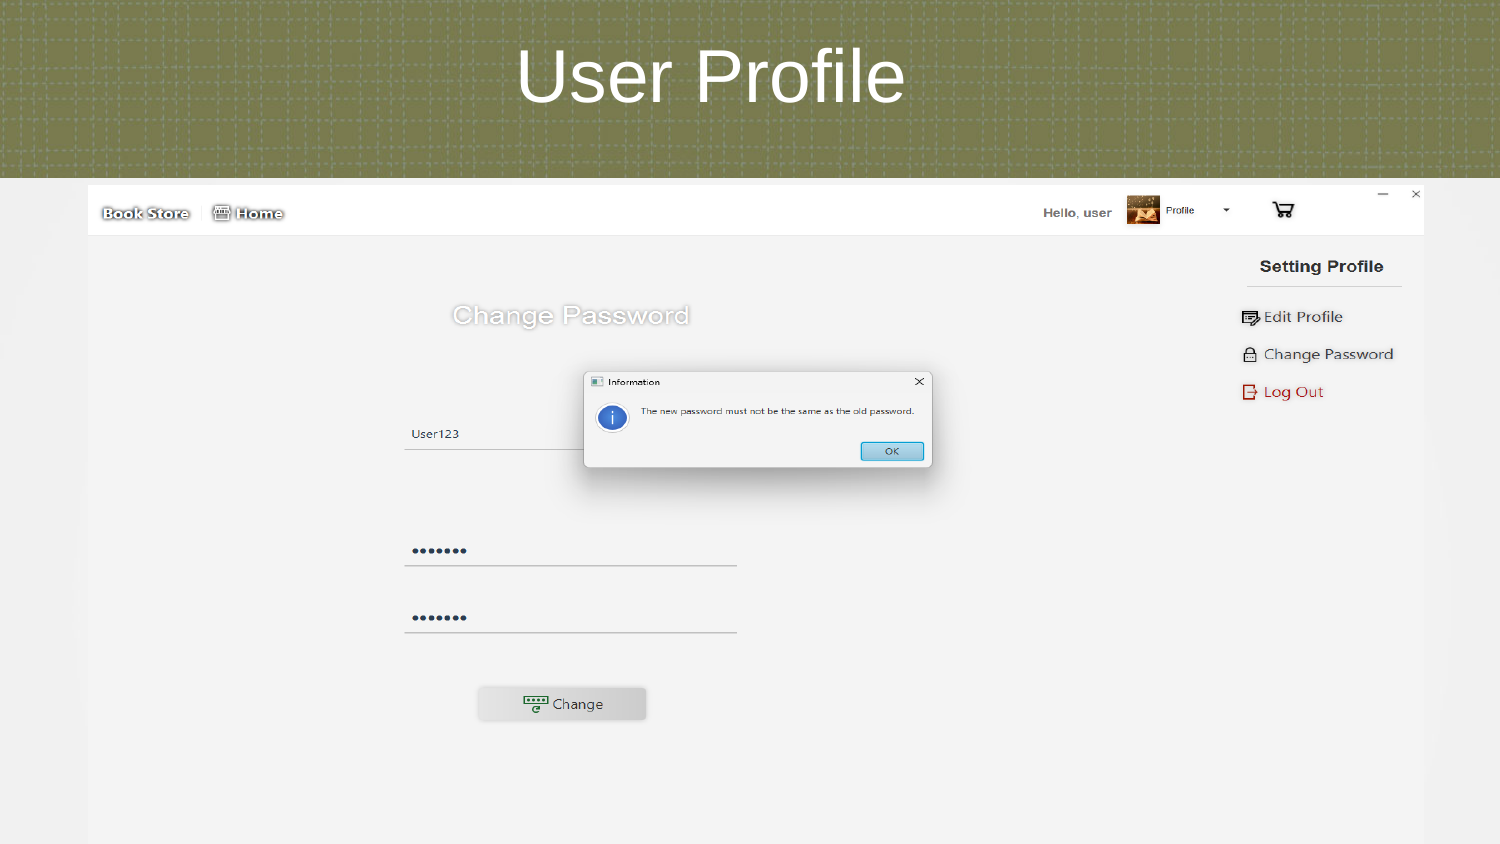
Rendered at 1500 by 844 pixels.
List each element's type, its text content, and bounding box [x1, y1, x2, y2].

text_box User Profile [336, 20, 1087, 125]
picture [0, 0, 1500, 844]
